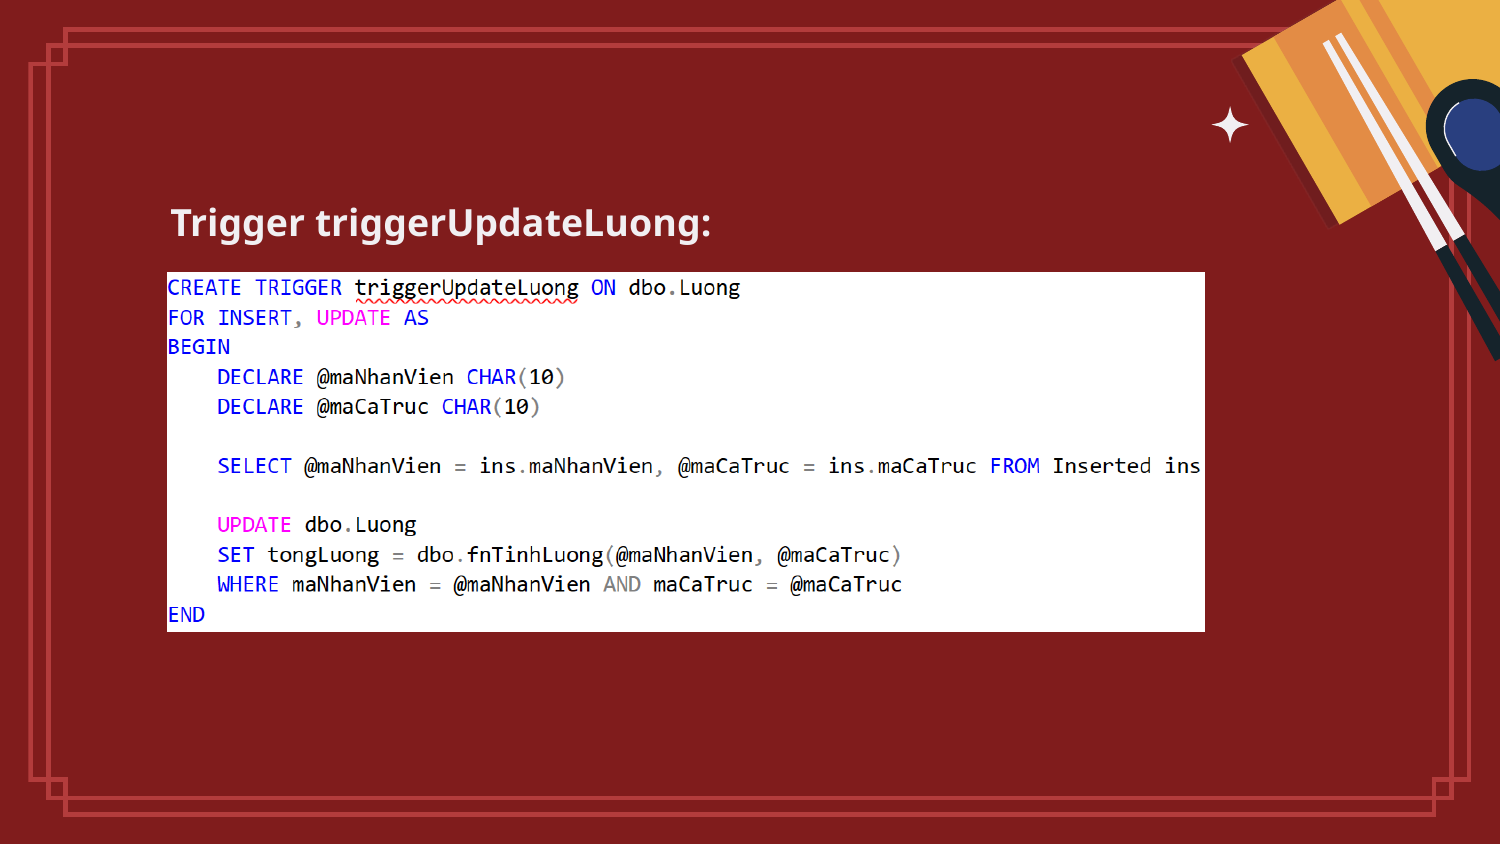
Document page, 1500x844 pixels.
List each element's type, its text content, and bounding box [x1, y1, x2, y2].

picture [167, 272, 1205, 632]
text_box Trigger triggerUpdateLuong: [0, 169, 944, 273]
